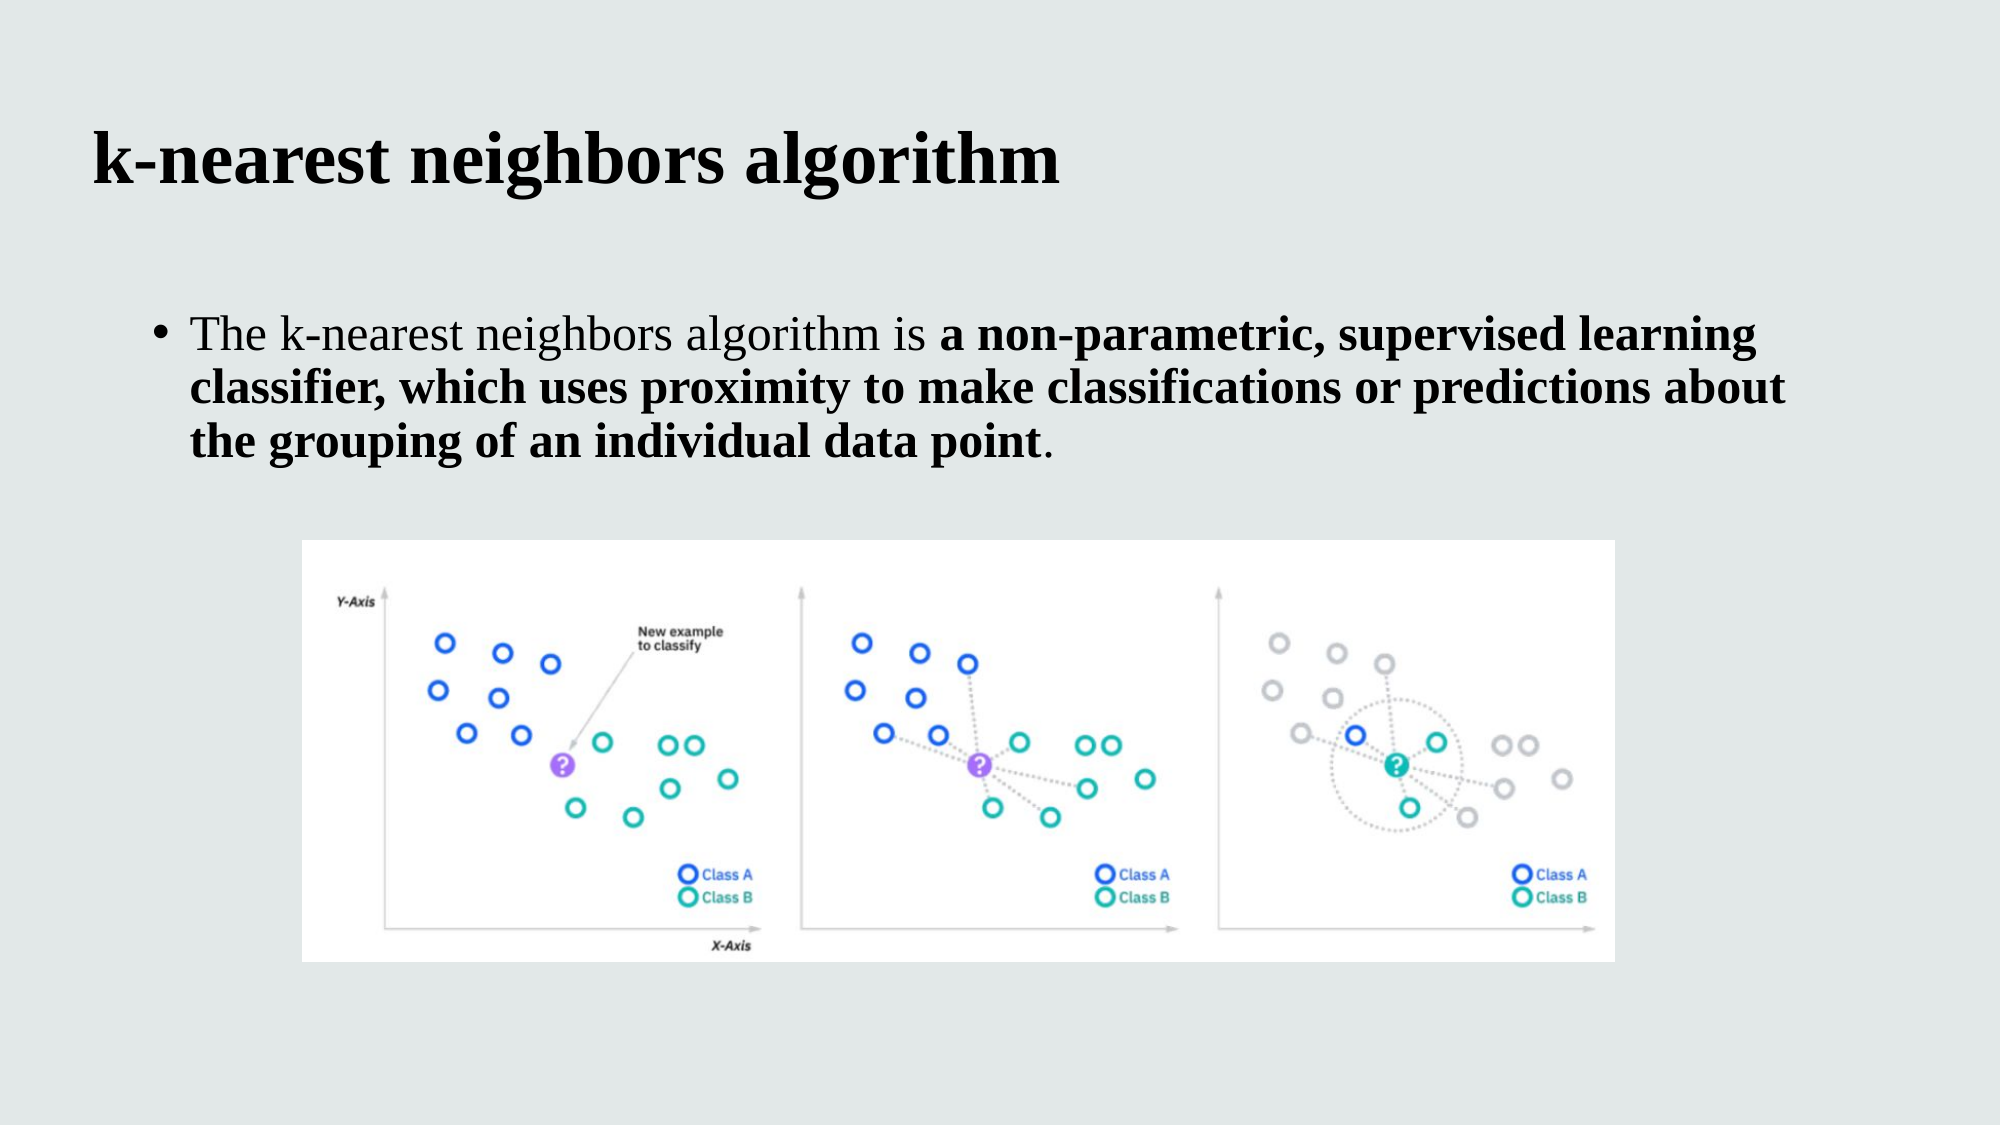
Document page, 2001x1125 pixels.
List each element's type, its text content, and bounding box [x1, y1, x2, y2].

picture [302, 540, 1615, 962]
text_box The k-nearest neighbors algorithm is a non-parametric, supervised learning classifier, which uses proximity to make classifications or predictions about the grouping of an individual data point. [137, 299, 1863, 1014]
text_box k-nearest neighbors algorithm [77, 111, 1803, 262]
